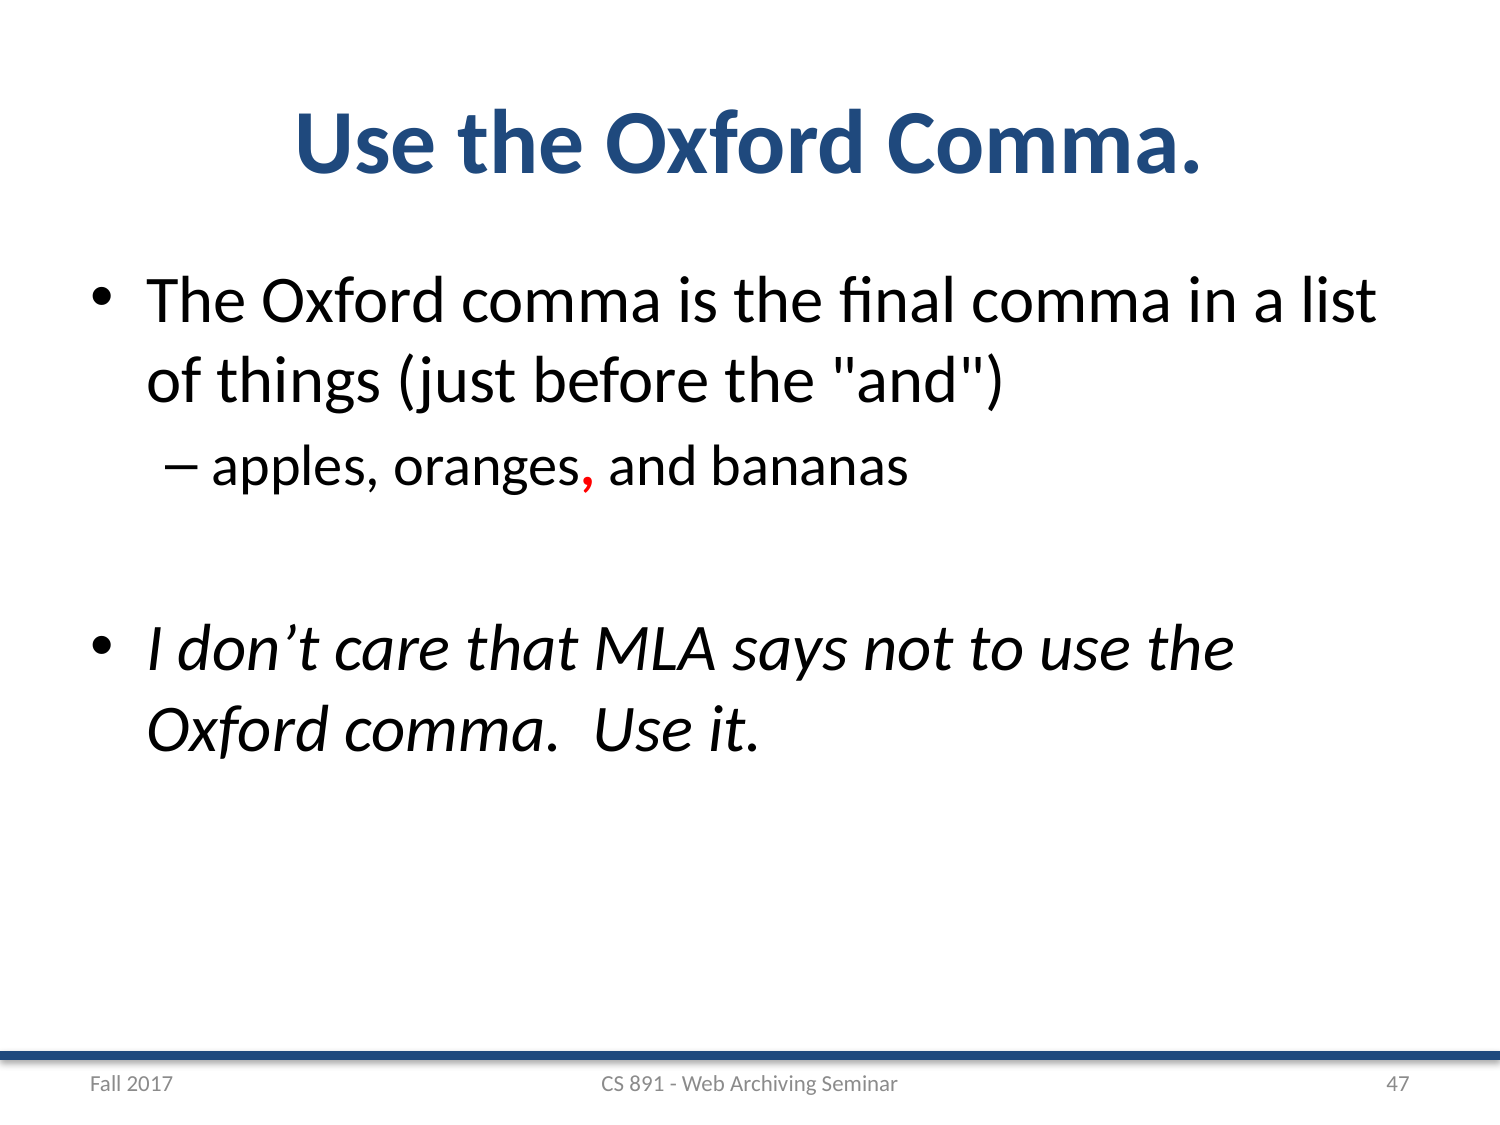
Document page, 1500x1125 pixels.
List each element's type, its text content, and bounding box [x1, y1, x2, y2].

title Use the Oxford Comma. [75, 58, 1425, 215]
footer CS 891 - Web Archiving Seminar [512, 1062, 988, 1103]
slide_number Fall 2017 [75, 1062, 425, 1103]
slide_number 47 [1074, 1062, 1425, 1103]
list The Oxford comma is the final comma in a list of things (just before the "and") apples, oranges, and bananas I don’t care that MLA says not to use the Oxford comma. Use it. [75, 248, 1425, 1049]
